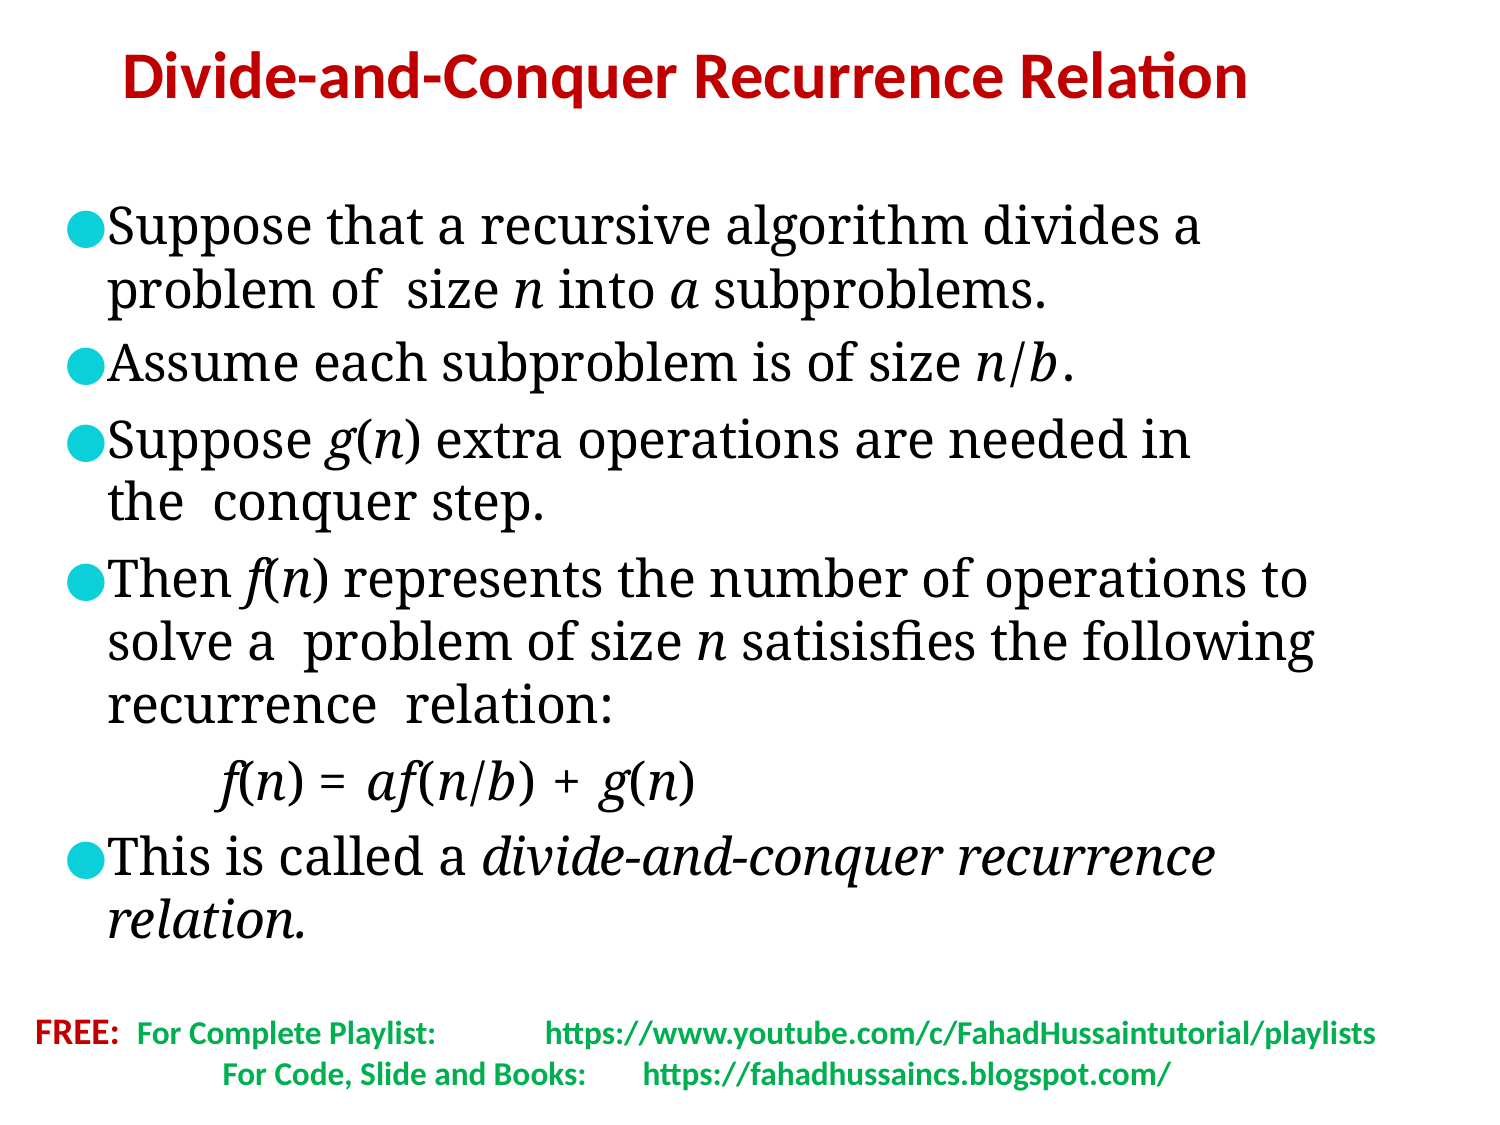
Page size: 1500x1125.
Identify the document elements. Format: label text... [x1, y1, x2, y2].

text_box Divide-and-Conquer Recurrence Relation [107, 24, 1420, 120]
text_box Suppose that a recursive algorithm divides a problem of size n into a subproblems. Assume each subproblem is of size n/b. Suppose g(n) extra operations are needed in the conquer step. Then f(n) represents the number of operations to solve a problem of size n satisisfies the following recurrence relation: f(n) = af(n/b) + g(n) This is called a divide-and-conquer recurrence relation. [62, 187, 1400, 949]
text_box FREE: For Complete Playlist: https://www.youtube.com/c/FahadHussaintutorial/playlists For Code, Slide and Books: https://fahadhussaincs.blogspot.com/ [20, 999, 1480, 1100]
